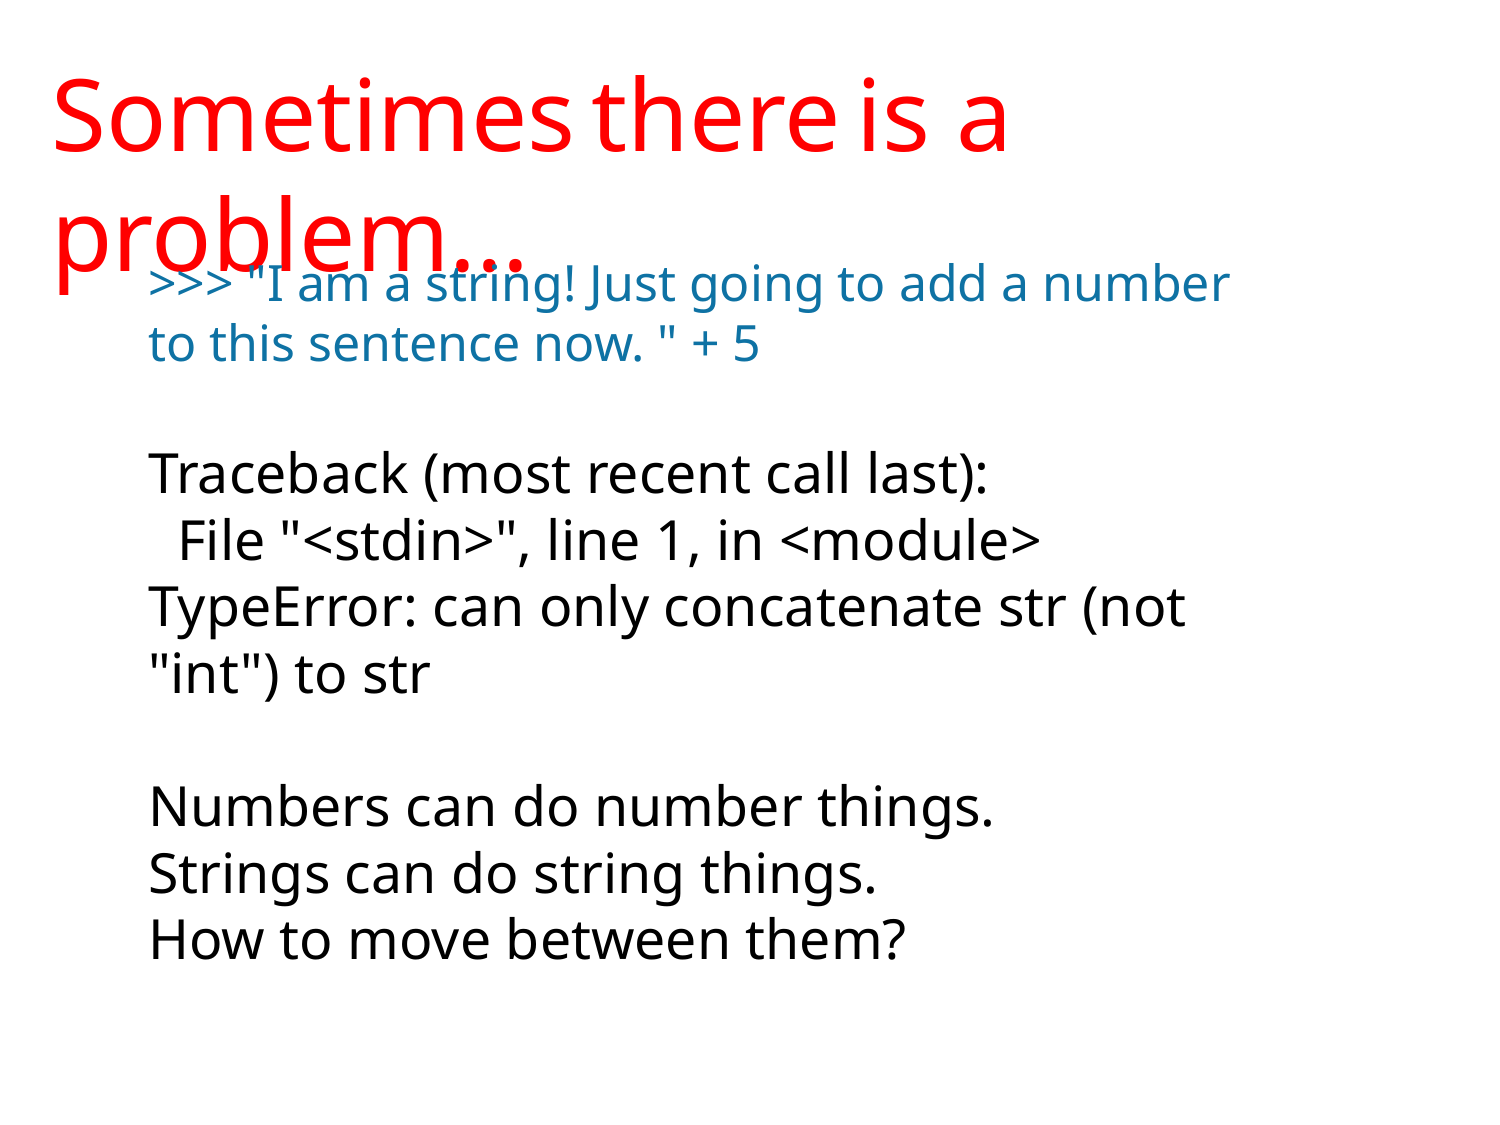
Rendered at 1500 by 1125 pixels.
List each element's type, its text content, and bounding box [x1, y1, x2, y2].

list >>> "I am a string! Just going to add a number to this sentence now. " + 5 Traceback (most recent call last): File "<stdin>", line 1, in <module> TypeError: can only concatenate str (not "int") to str Numbers can do number things. Strings can do string things. How to move between them? [115, 245, 1291, 1067]
title Sometimes there is a problem... [45, 45, 1467, 192]
